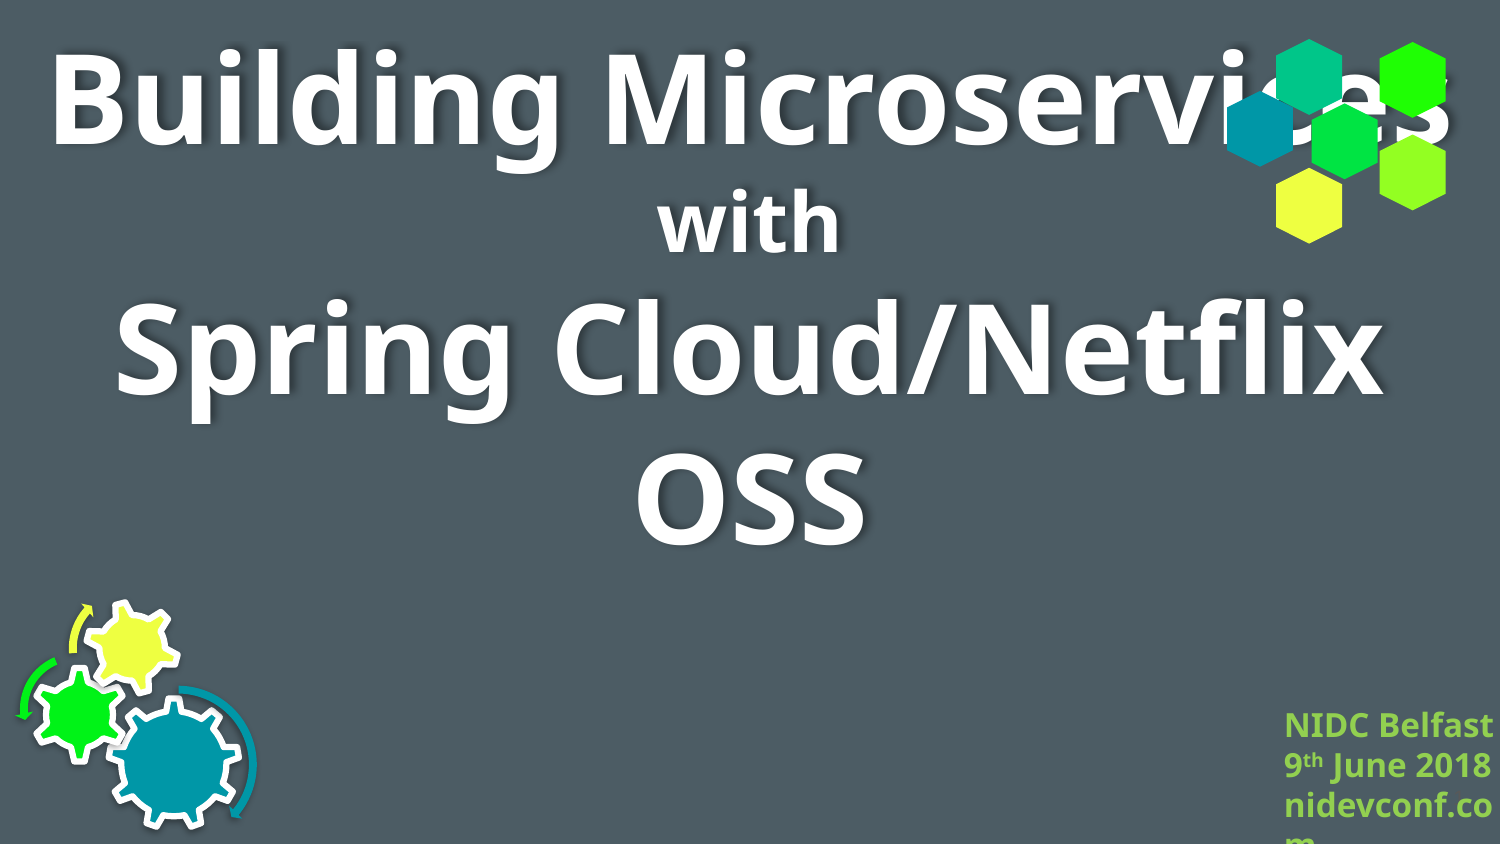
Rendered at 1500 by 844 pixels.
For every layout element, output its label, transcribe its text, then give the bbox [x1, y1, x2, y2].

title Building Microservices with Spring Cloud/Netflix OSS [0, 172, 1500, 585]
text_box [0, 590, 292, 830]
text_box NIDC Belfast 9th June 2018 nidevconf.com [1269, 696, 1500, 844]
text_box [1226, 0, 1500, 291]
